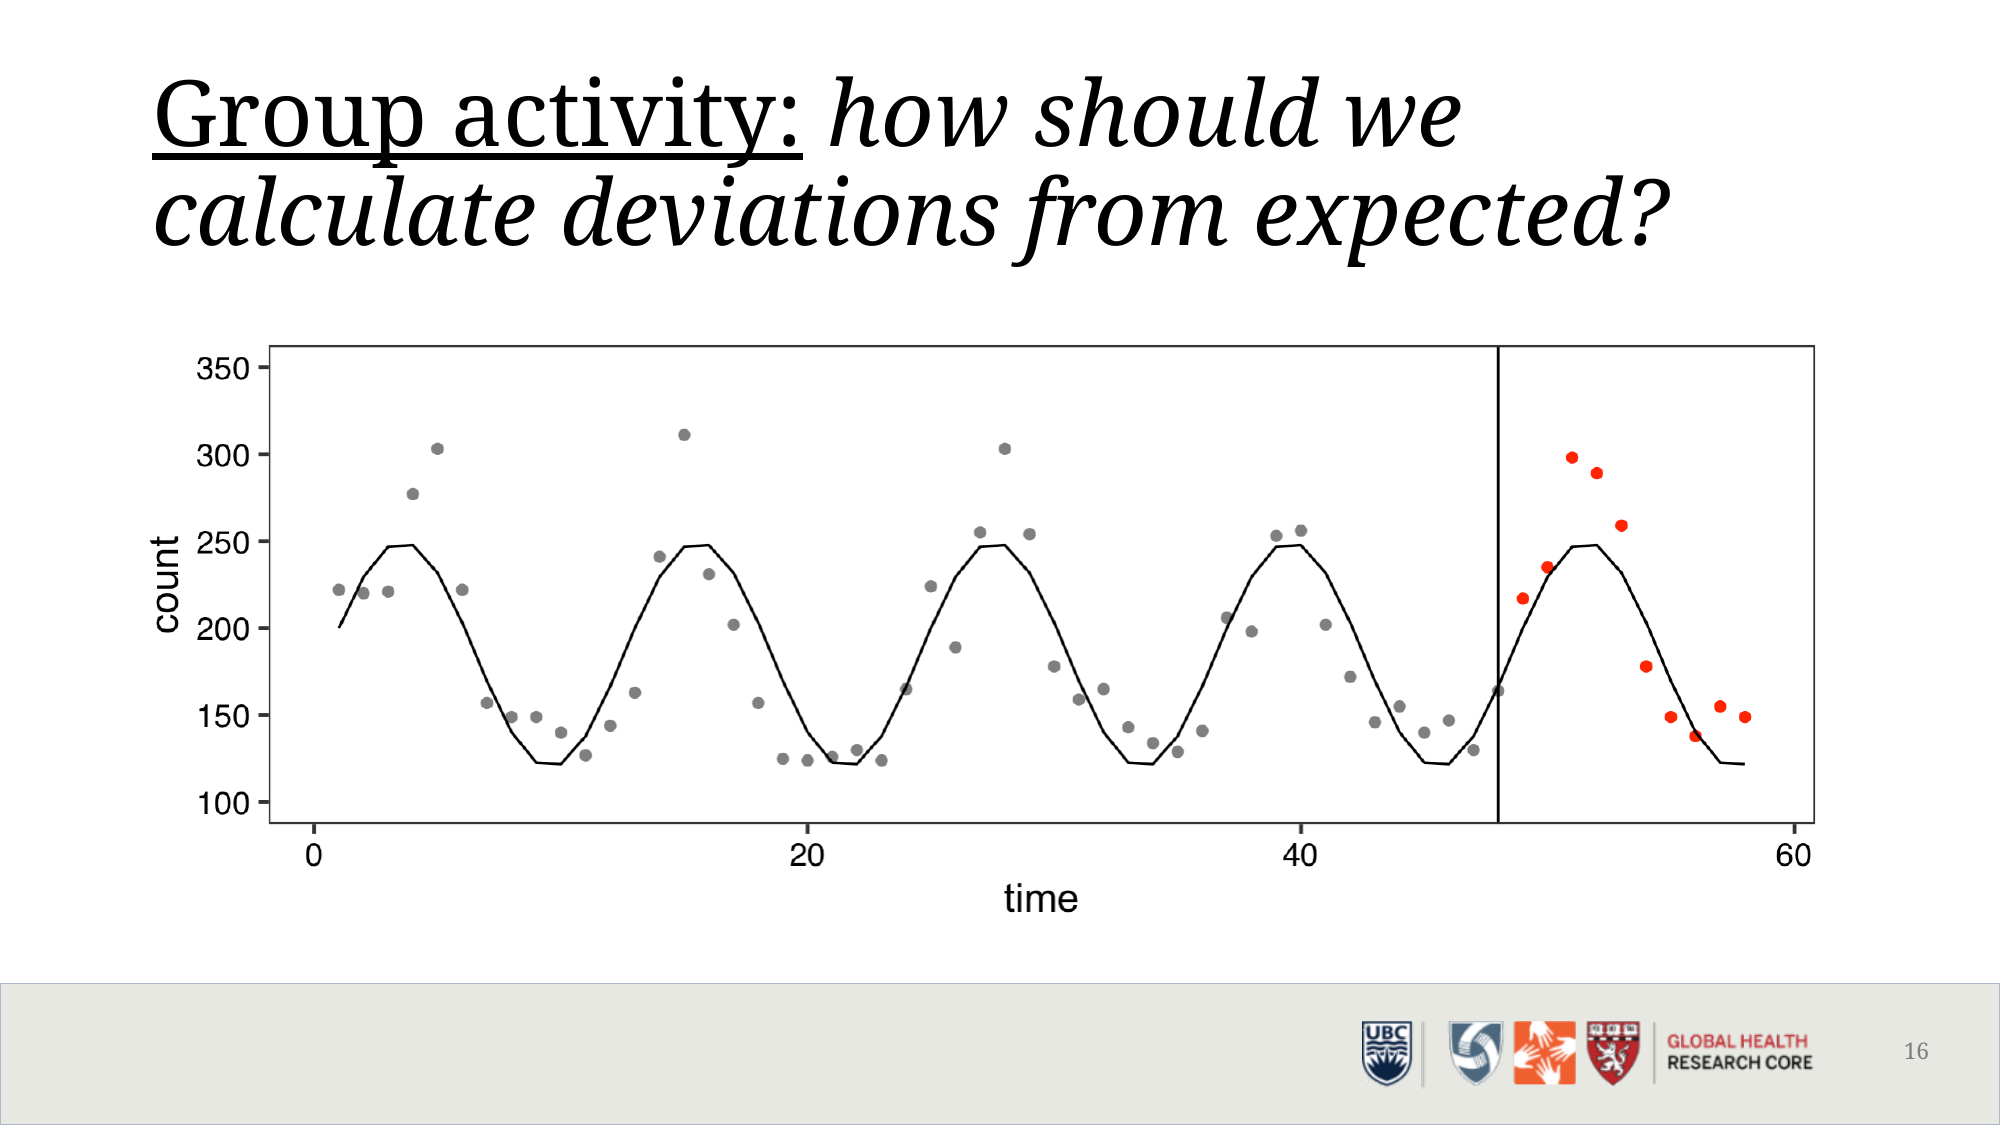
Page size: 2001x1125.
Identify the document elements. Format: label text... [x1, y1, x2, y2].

text_box Group activity: how should we calculate deviations from expected? [137, 59, 1863, 228]
picture [1362, 1021, 1859, 1114]
picture [137, 328, 1822, 925]
